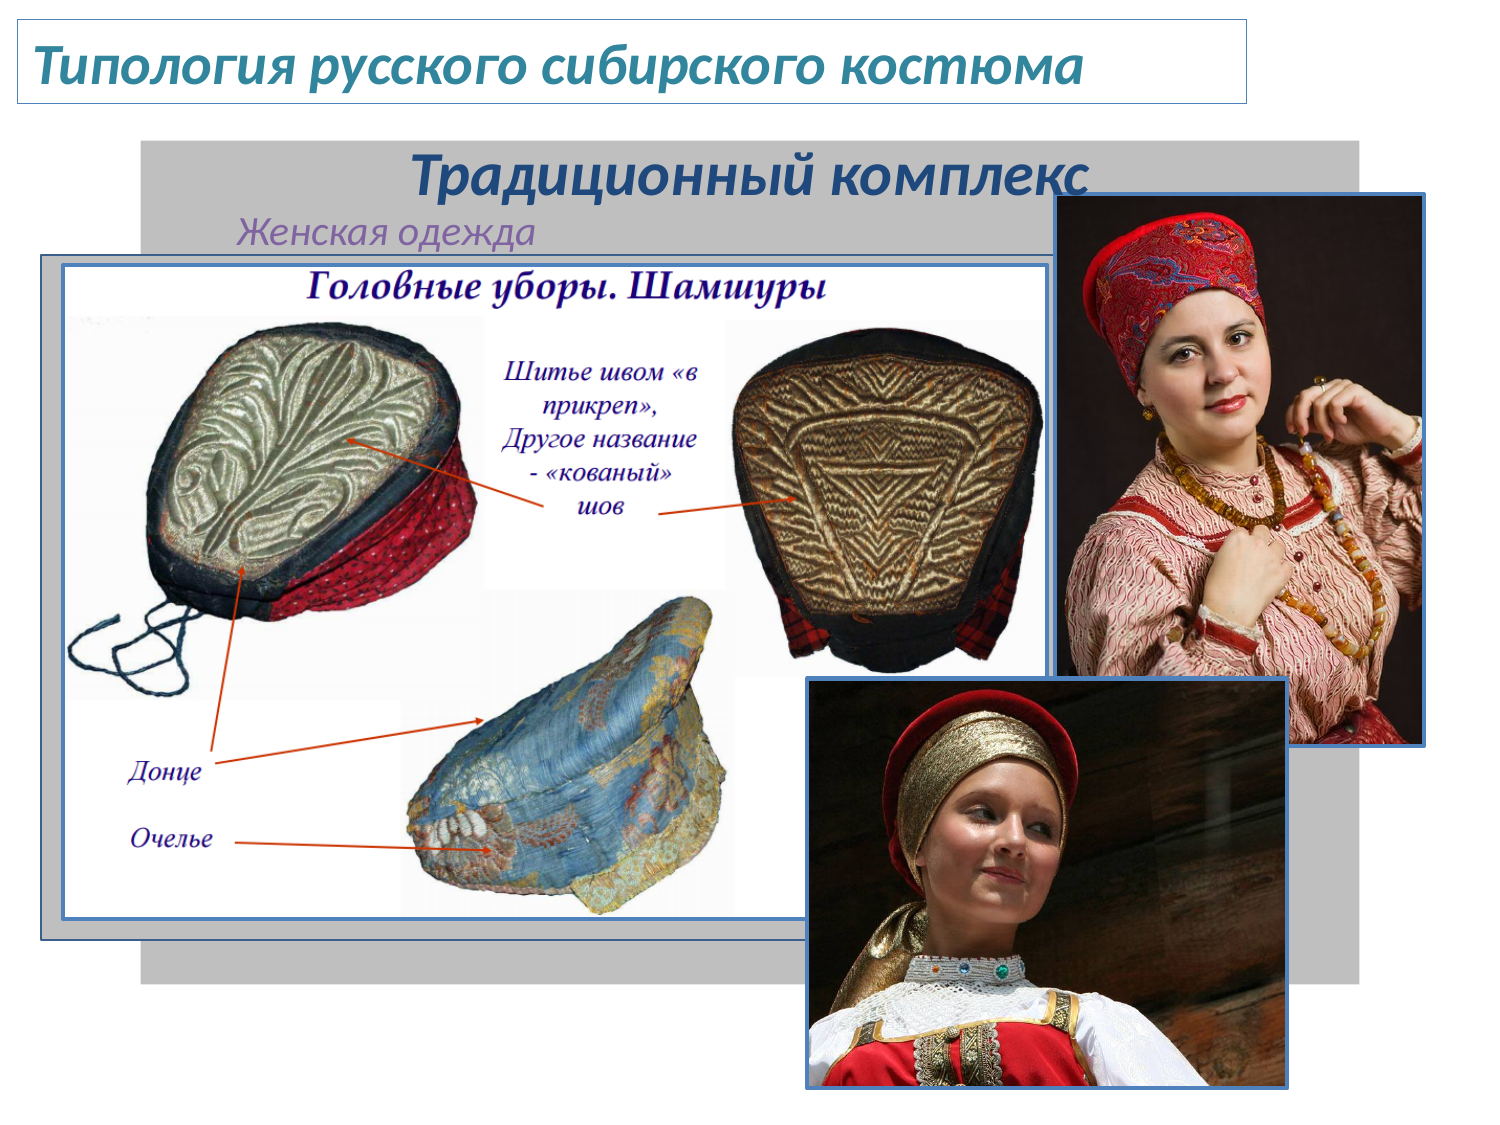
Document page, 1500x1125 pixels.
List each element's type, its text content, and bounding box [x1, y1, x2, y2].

text_box Традиционный комплекс [135, 125, 1365, 216]
text_box Типология русского сибирского костюма [17, 19, 1247, 104]
picture [64, 195, 1423, 1087]
text_box Женская одежда [147, 216, 1051, 262]
text_box [39, 253, 1051, 942]
